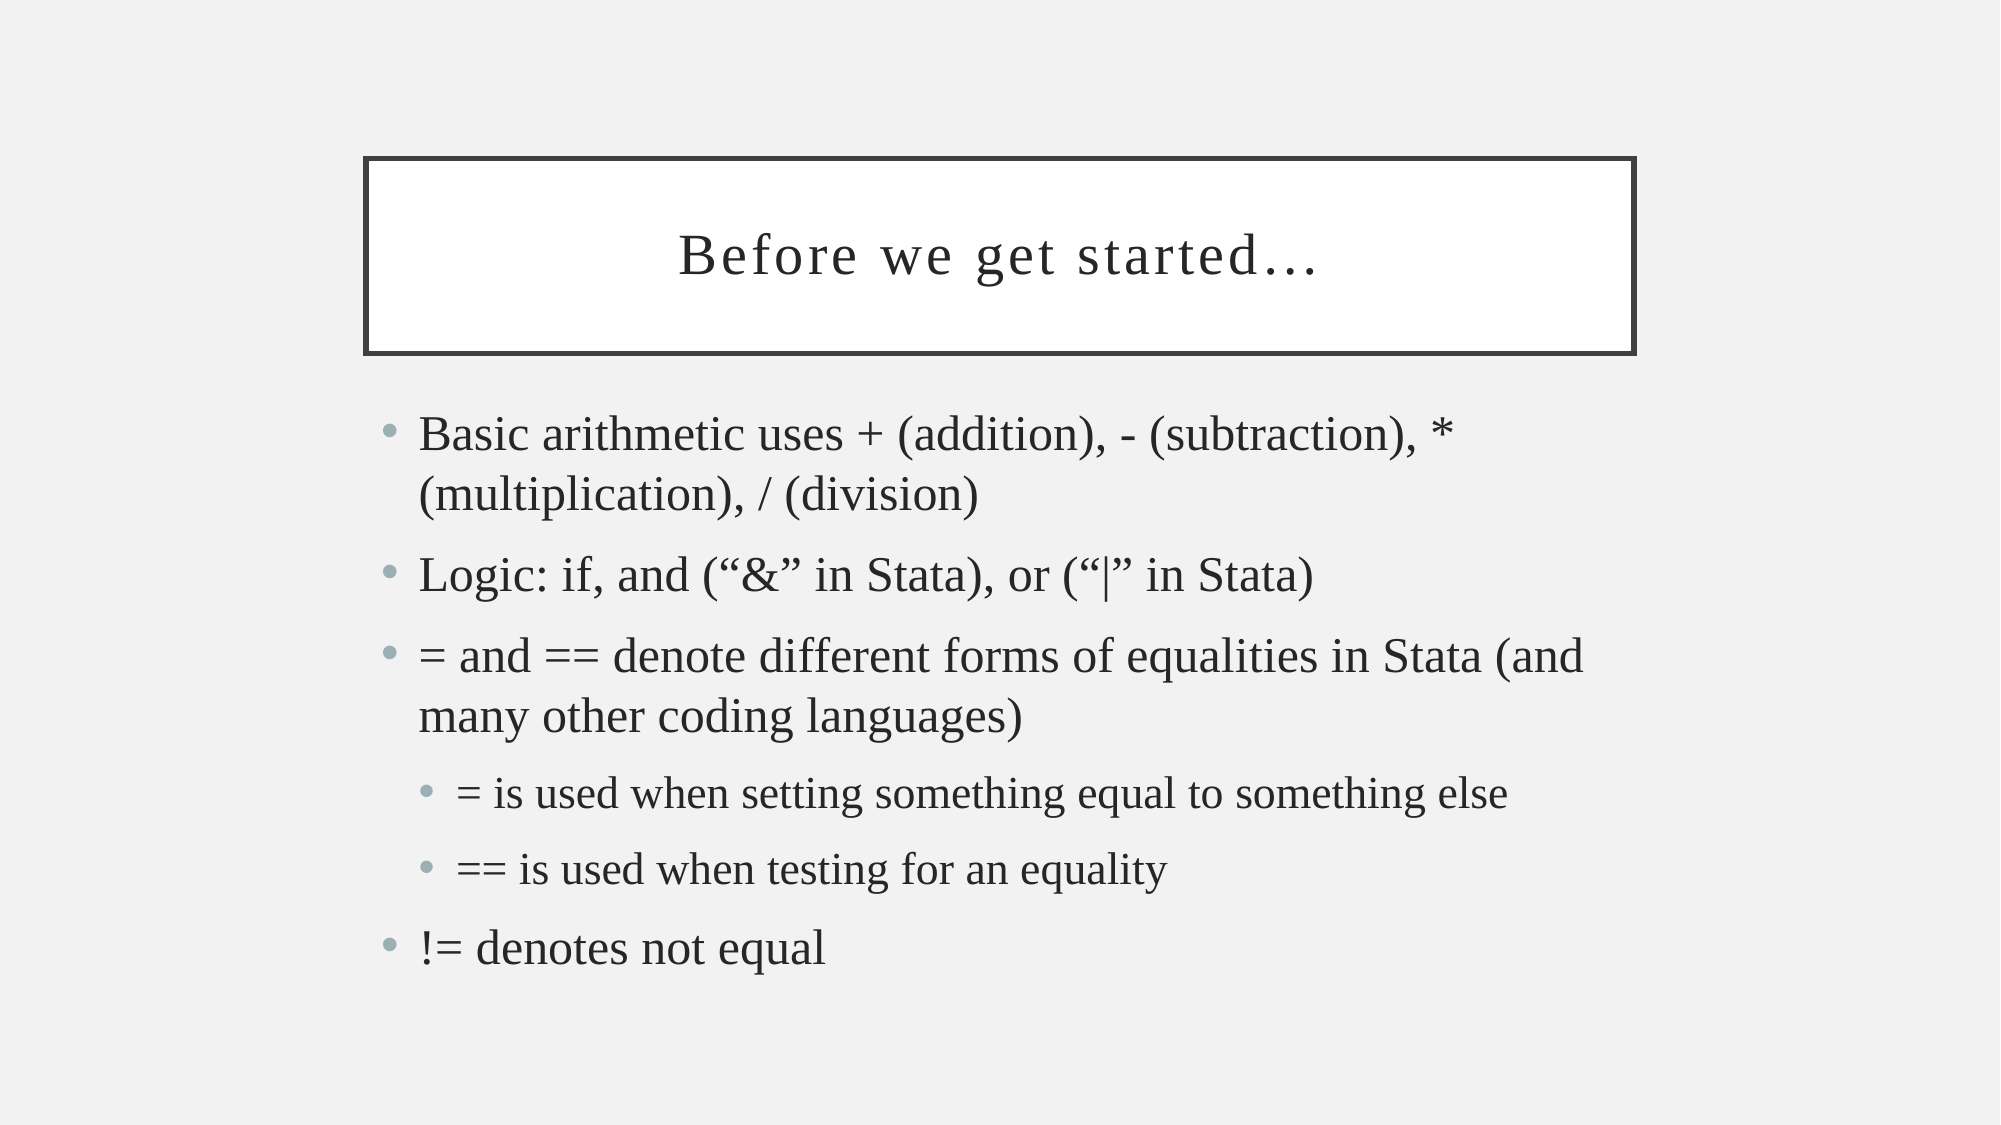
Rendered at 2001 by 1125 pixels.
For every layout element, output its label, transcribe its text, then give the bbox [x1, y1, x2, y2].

list Basic arithmetic uses + (addition), - (subtraction), * (multiplication), / (division) Logic: if, and (“&” in Stata), or (“|” in Stata) = and == denote different forms of equalities in Stata (and many other coding languages) = is used when setting something equal to something else == is used when testing for an equality != denotes not equal [366, 393, 1634, 1059]
title Before we get started… [363, 156, 1637, 356]
